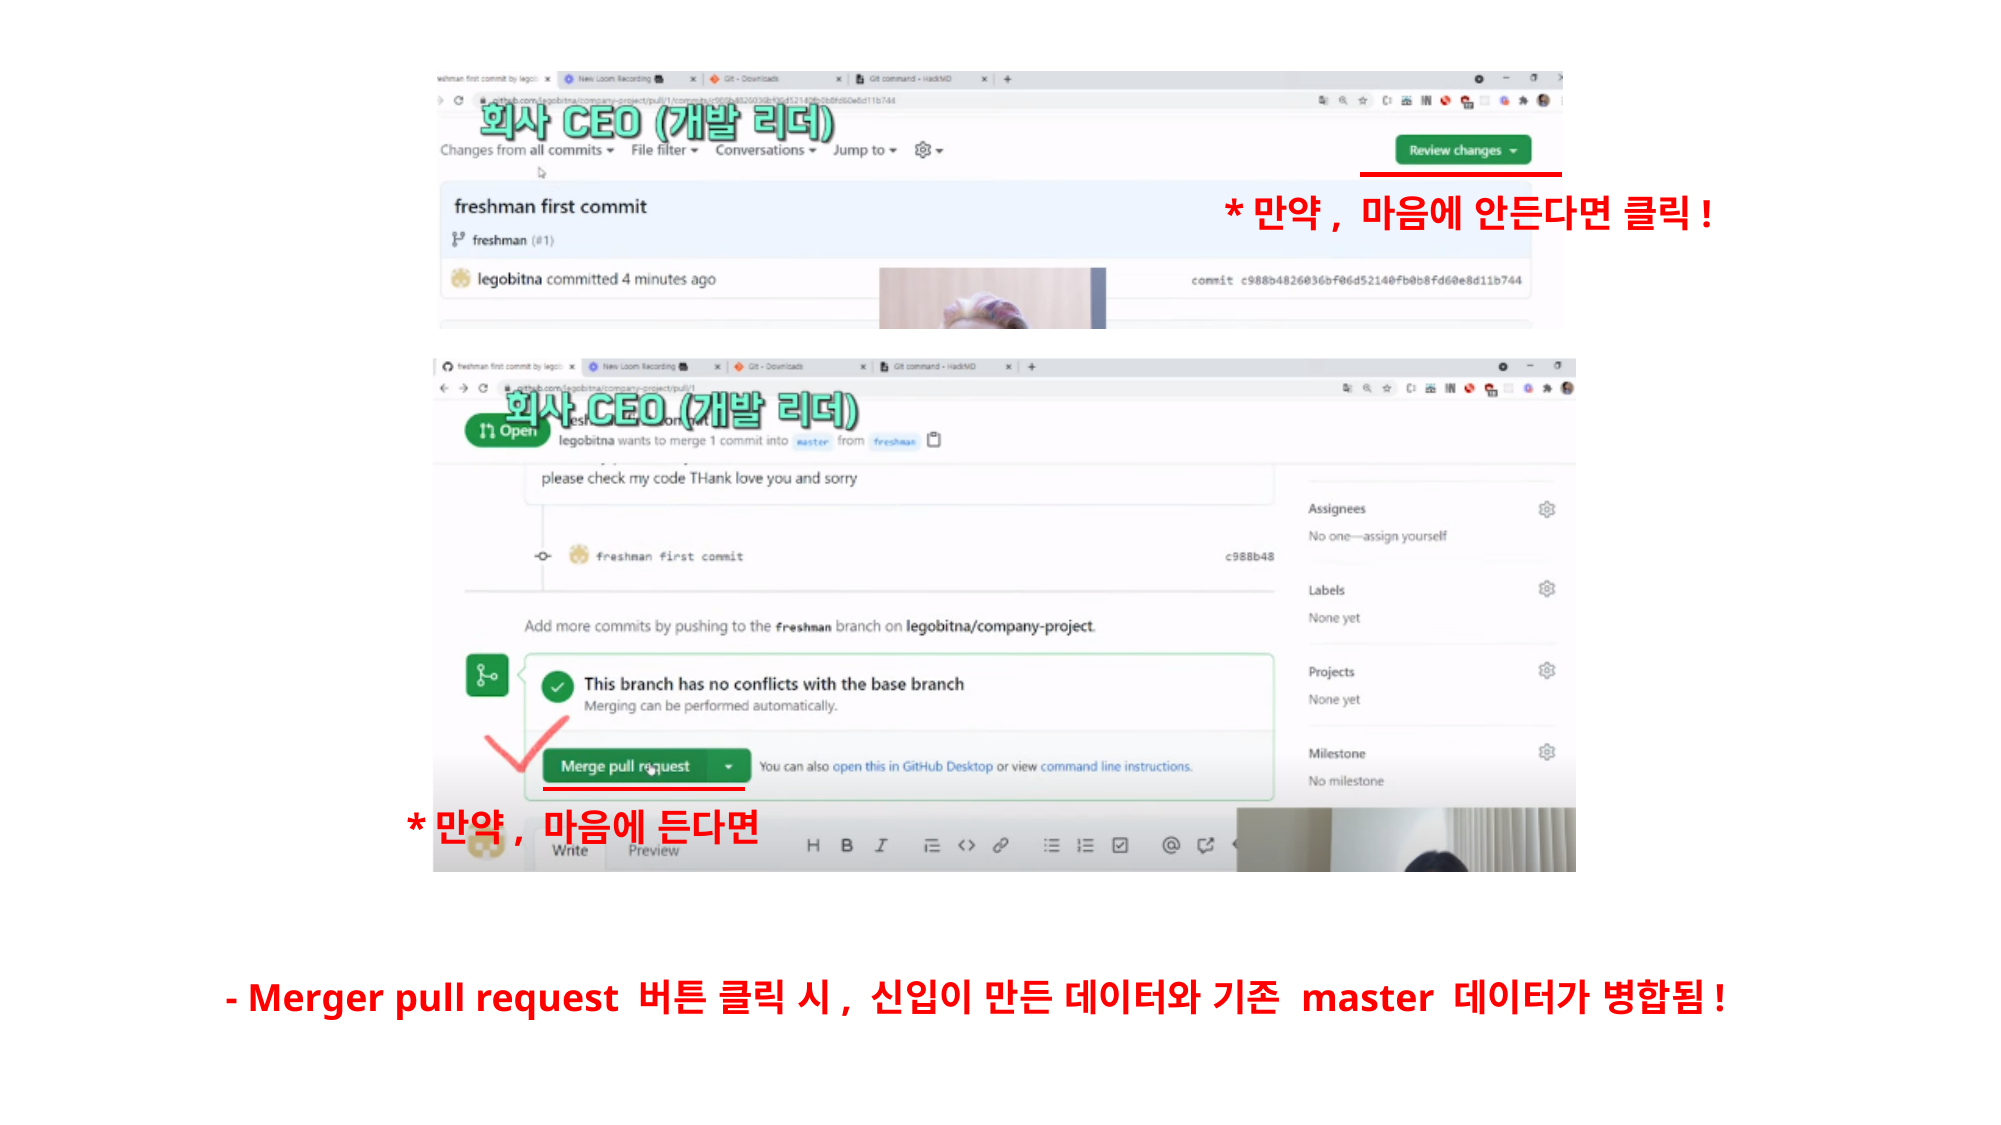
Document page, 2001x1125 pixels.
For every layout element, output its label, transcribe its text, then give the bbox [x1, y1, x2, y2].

text_box *만약, 마음에 안든다면 클릭! [1563, 182, 1776, 242]
text_box *만약, 마음에 든다면 [391, 796, 424, 857]
picture [424, 354, 1576, 872]
picture [437, 71, 1563, 329]
text_box - Merger pull request 버튼 클릭 시, 신입이 만든 데이터와 기존 master 데이터가 병합됨! [210, 966, 1790, 1027]
